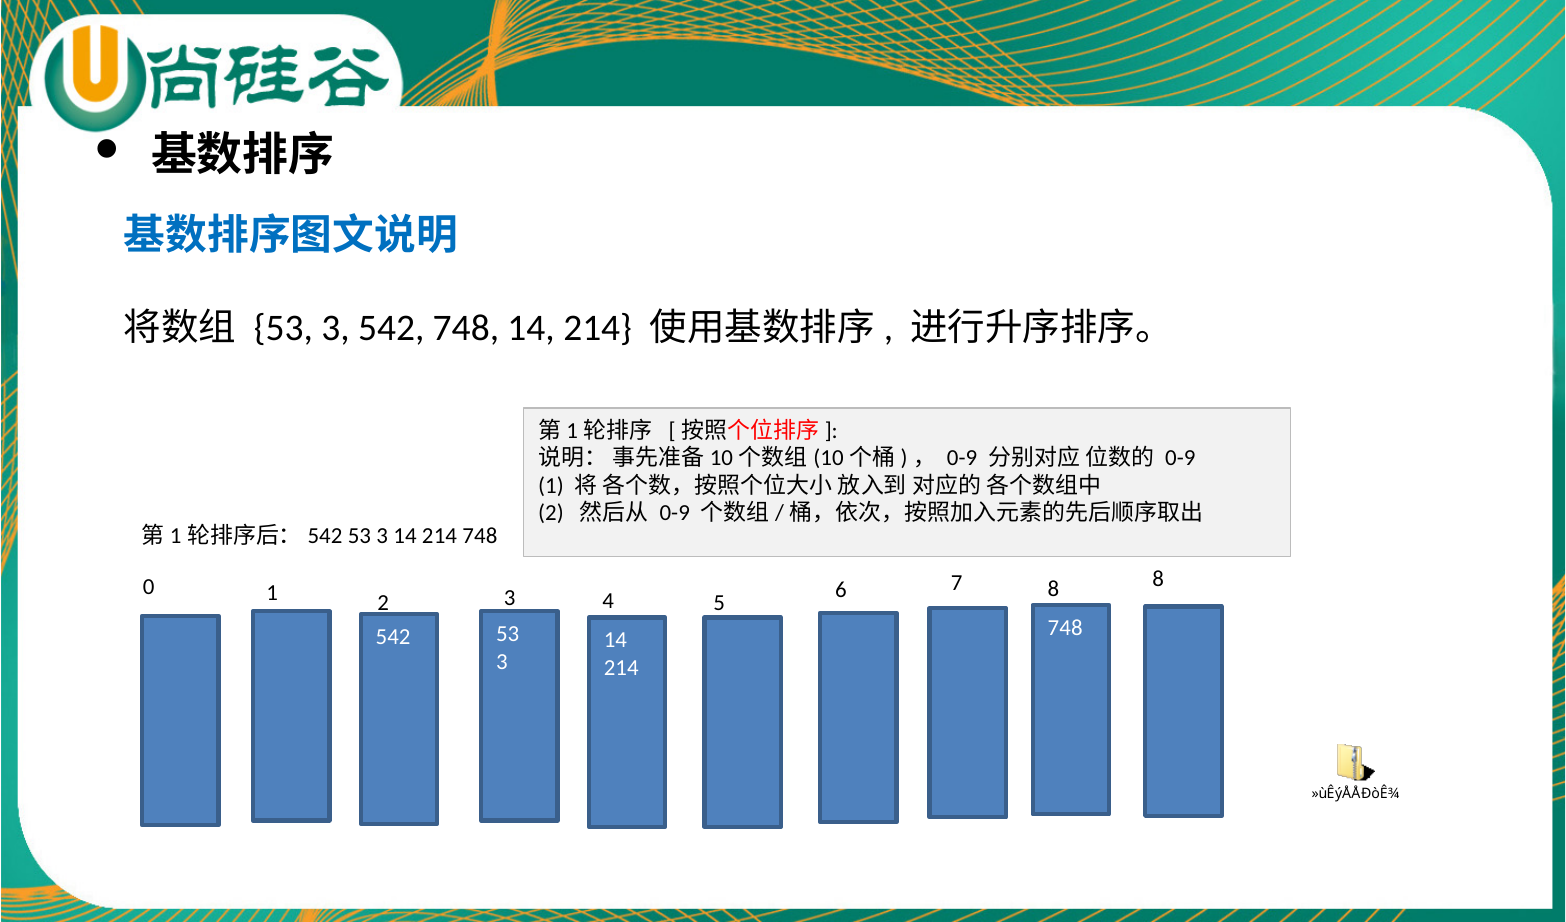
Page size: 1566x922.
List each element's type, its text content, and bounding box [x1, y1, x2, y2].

text_box [927, 606, 1008, 819]
text_box [140, 614, 221, 827]
text_box [1143, 604, 1224, 818]
text_box 748 [1031, 603, 1111, 816]
text_box 53 3 [479, 609, 560, 823]
text_box 基数排序 [79, 123, 1325, 188]
text_box 542 [359, 612, 439, 826]
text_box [1278, 744, 1433, 811]
text_box 0 [128, 564, 170, 607]
text_box [818, 611, 899, 824]
text_box 基数排序图文说明 将数组 {53, 3, 542, 748, 14, 214} 使用基数排序, 进行升序排序。 [109, 200, 1445, 356]
text_box 5 [698, 579, 740, 623]
picture [0, 0, 1566, 922]
text_box 8 [1032, 565, 1075, 609]
text_box 第1轮排序 [按照个位排序]: 说明： 事先准备10个数组(10个桶)， 0-9 分别对应 位数的 0-9 (1) 将 各个数，按照个位大小 放入到 对应的 各个数组中 (2) 然后从 0-9 个数组/桶，依次，按照加入元素的先后顺序取出 [523, 408, 1291, 557]
text_box 4 [587, 578, 630, 621]
text_box 第1轮排序后：542 53 3 14 214 748 [126, 512, 519, 555]
text_box 8 [1137, 557, 1180, 599]
text_box [251, 609, 332, 823]
text_box 6 [820, 567, 862, 610]
text_box 3 [489, 575, 531, 618]
text_box 1 [251, 570, 294, 613]
text_box 7 [936, 559, 978, 602]
text_box 2 [362, 579, 405, 623]
text_box 14 214 [587, 615, 667, 829]
text_box [702, 615, 783, 829]
